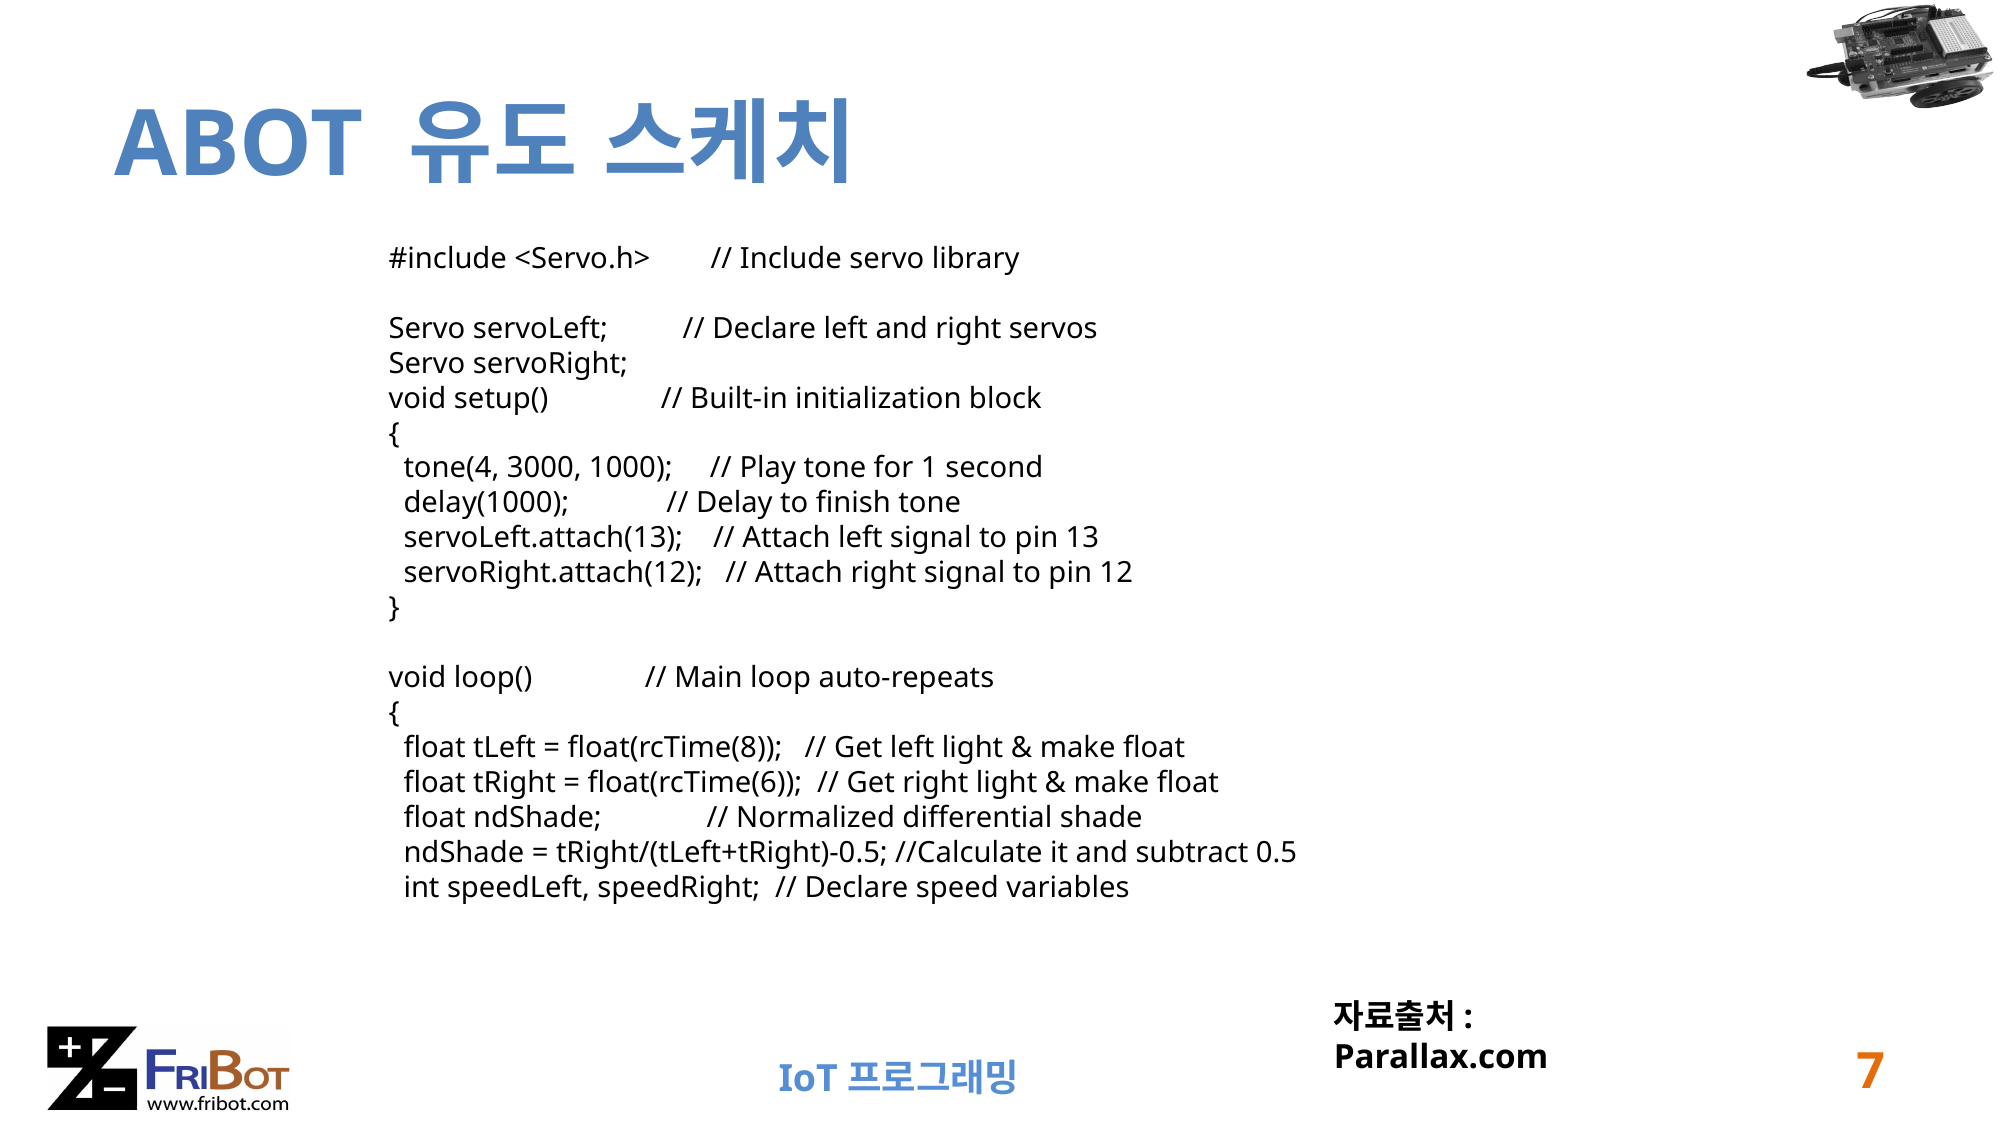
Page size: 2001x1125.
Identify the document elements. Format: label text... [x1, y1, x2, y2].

text_box 자료출처: Parallax.com [1318, 987, 1709, 1083]
text_box #include <Servo.h> // Include servo library Servo servoLeft; // Declare left and right servos Servo servoRight; void setup() // Built-in initialization block { tone(4, 3000, 1000); // Play tone for 1 second delay(1000); // Delay to finish tone servoLeft.attach(13); // Attach left signal to pin 13 servoRight.attach(12); // Attach right signal to pin 12 } void loop() // Main loop auto-repeats { float tLeft = float(rcTime(8)); // Get left light & make float float tRight = float(rcTime(6)); // Get right light & make float float ndShade; // Normalized differential shade ndShade = tRight/(tLeft+tRight)-0.5; //Calculate it and subtract 0.5 int speedLeft, speedRight; // Declare speed variables [373, 231, 1650, 911]
picture [46, 1025, 291, 1111]
slide_number 7 [1433, 1042, 1900, 1103]
title ABOT 유도 스케치 [99, 45, 1900, 233]
